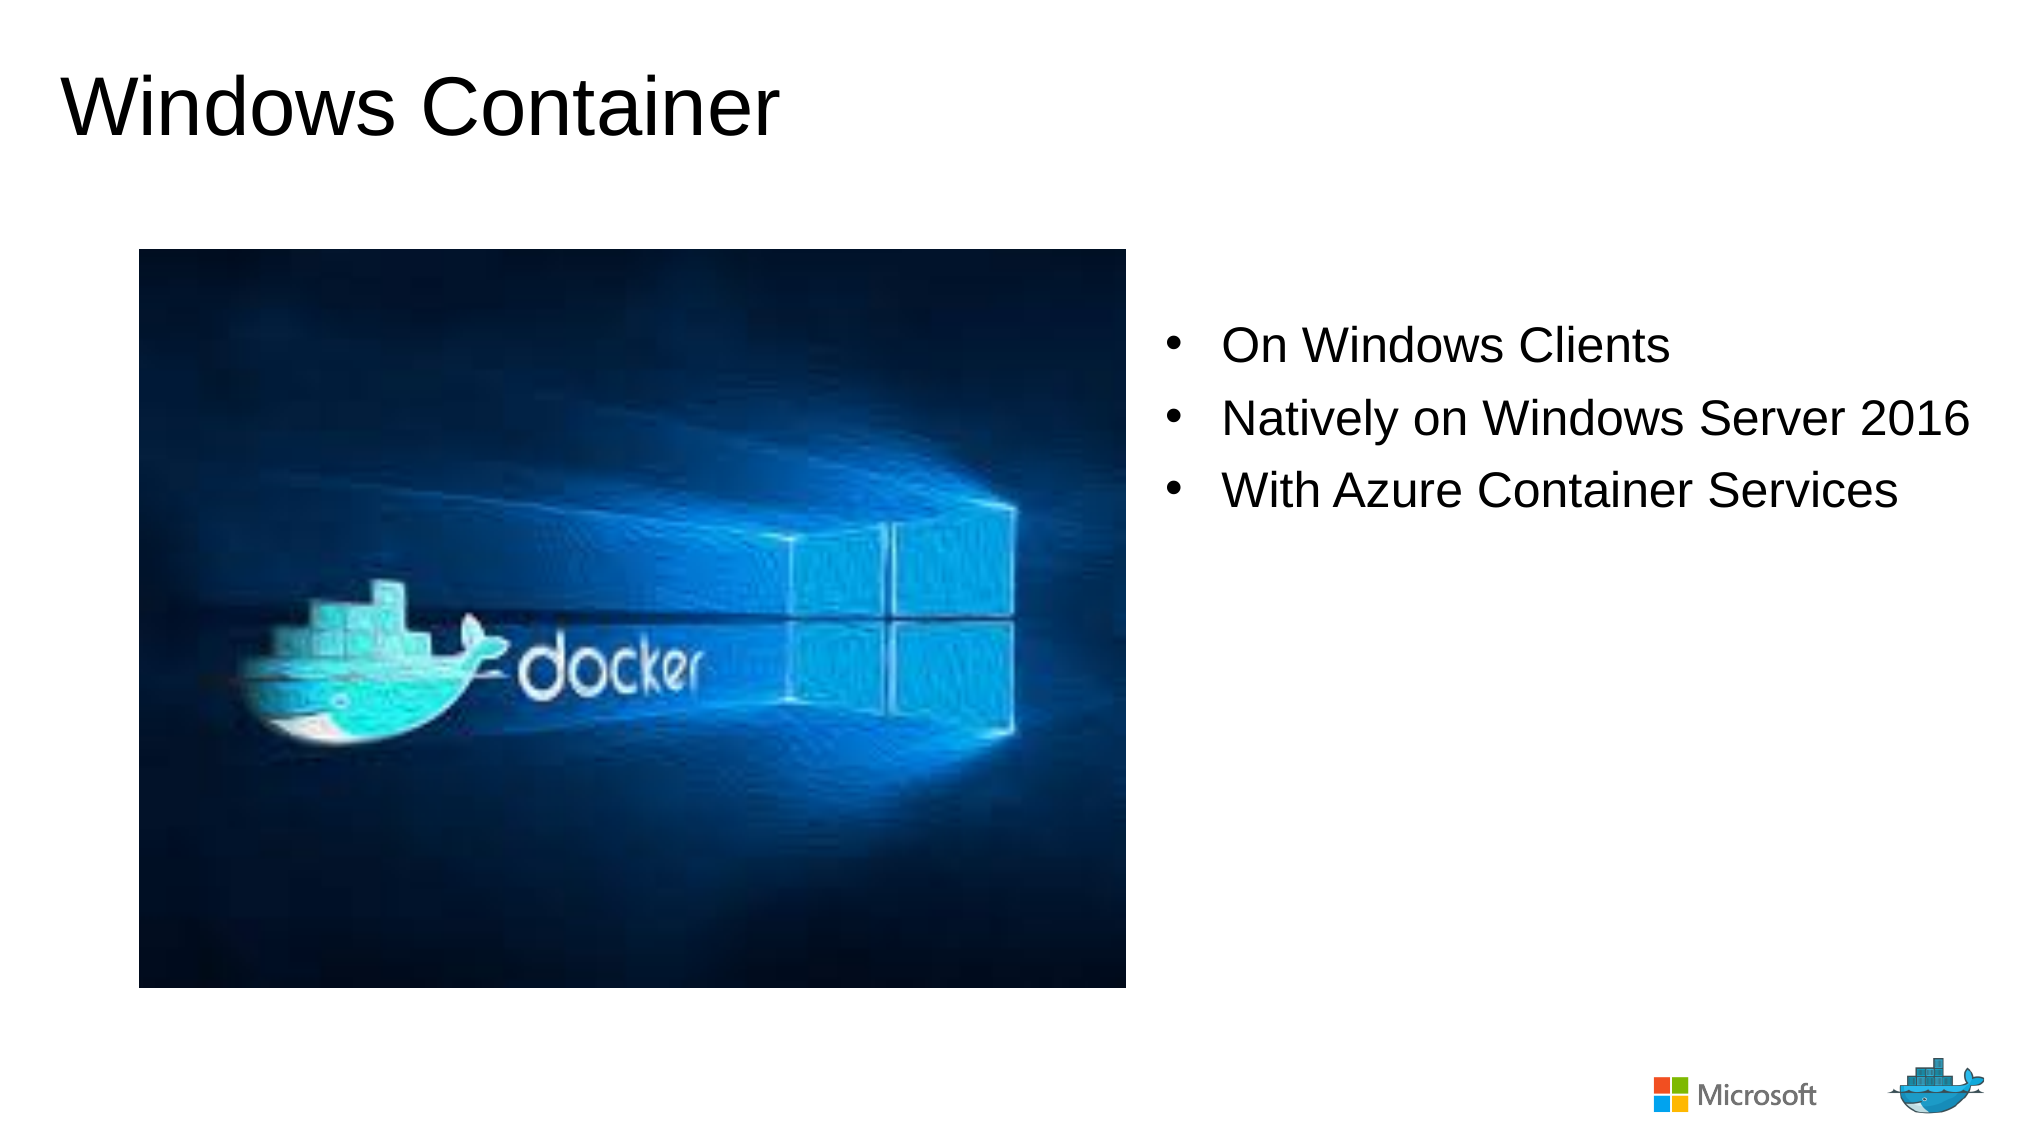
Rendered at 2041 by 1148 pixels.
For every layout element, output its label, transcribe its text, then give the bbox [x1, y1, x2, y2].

picture [139, 248, 1127, 989]
title Windows Container [45, 48, 1996, 199]
text_box On Windows Clients Natively on Windows Server 2016 With Azure Container Services [1150, 305, 1995, 526]
picture [1631, 1056, 1839, 1133]
picture [1887, 1058, 1985, 1116]
